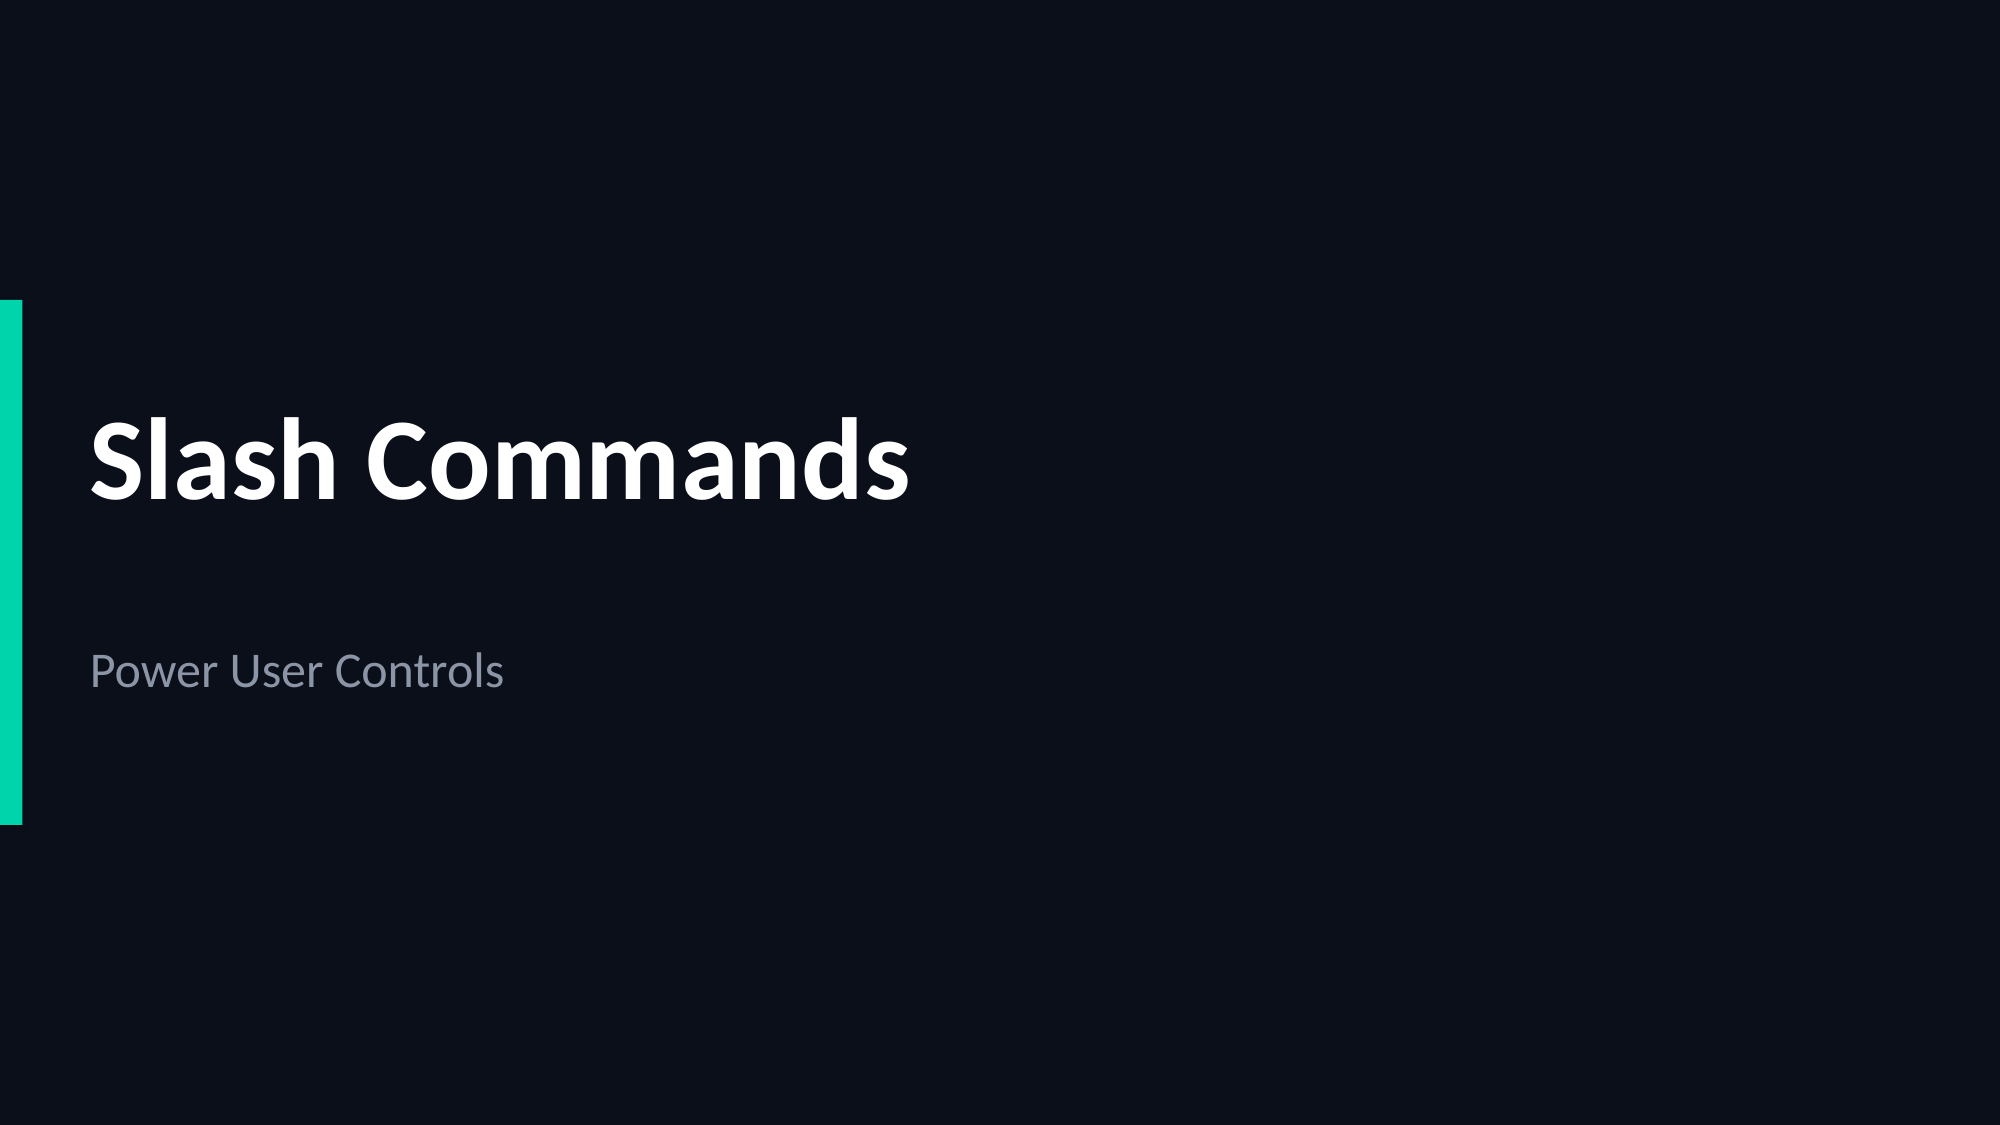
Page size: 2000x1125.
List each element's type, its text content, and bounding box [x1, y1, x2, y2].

text_box Power User Controls [74, 629, 1925, 705]
text_box [0, 299, 23, 826]
text_box Slash Commands [74, 375, 1925, 530]
